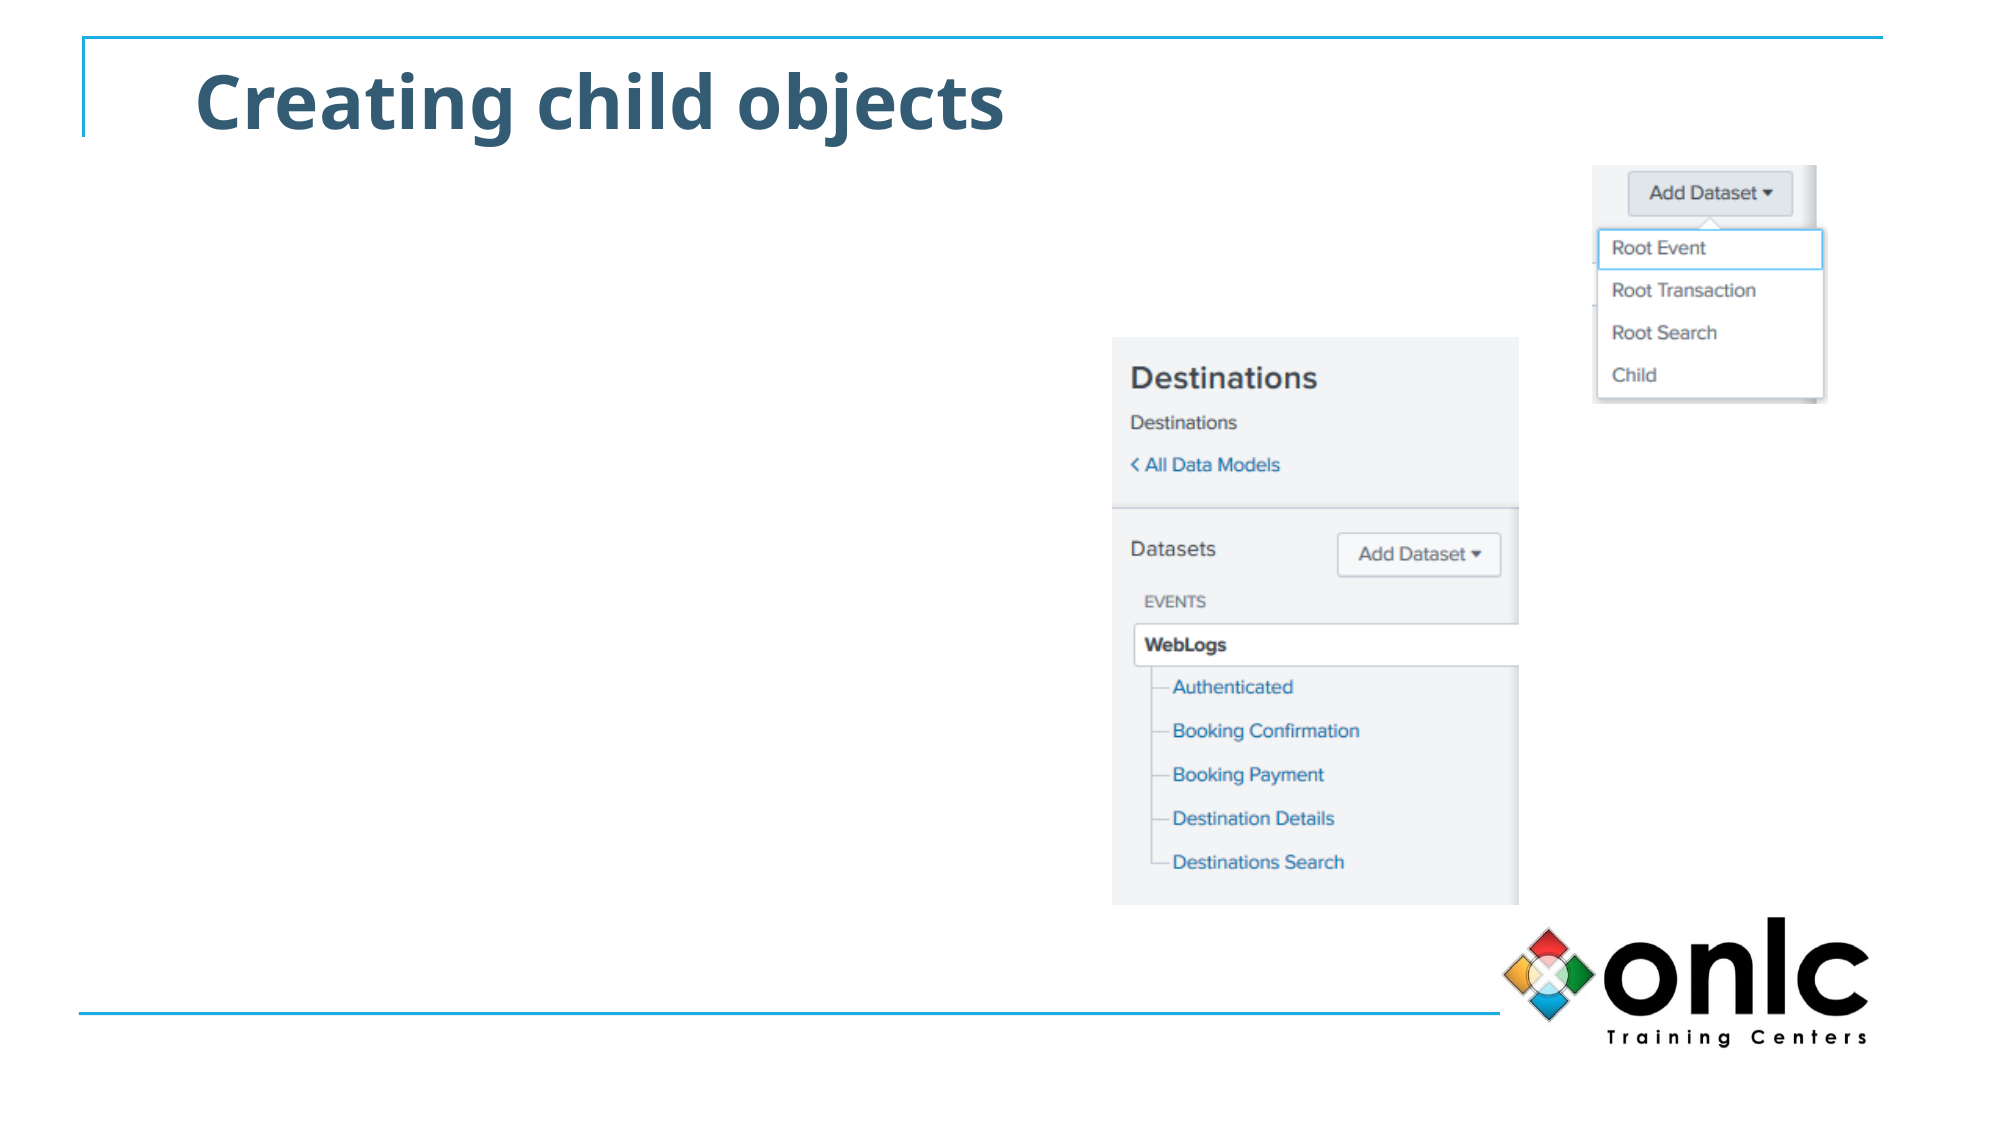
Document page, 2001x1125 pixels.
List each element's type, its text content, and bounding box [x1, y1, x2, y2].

picture [1500, 912, 1875, 1059]
picture [1592, 165, 1828, 404]
title Creating child objects [180, 47, 1830, 285]
picture [1112, 337, 1519, 905]
